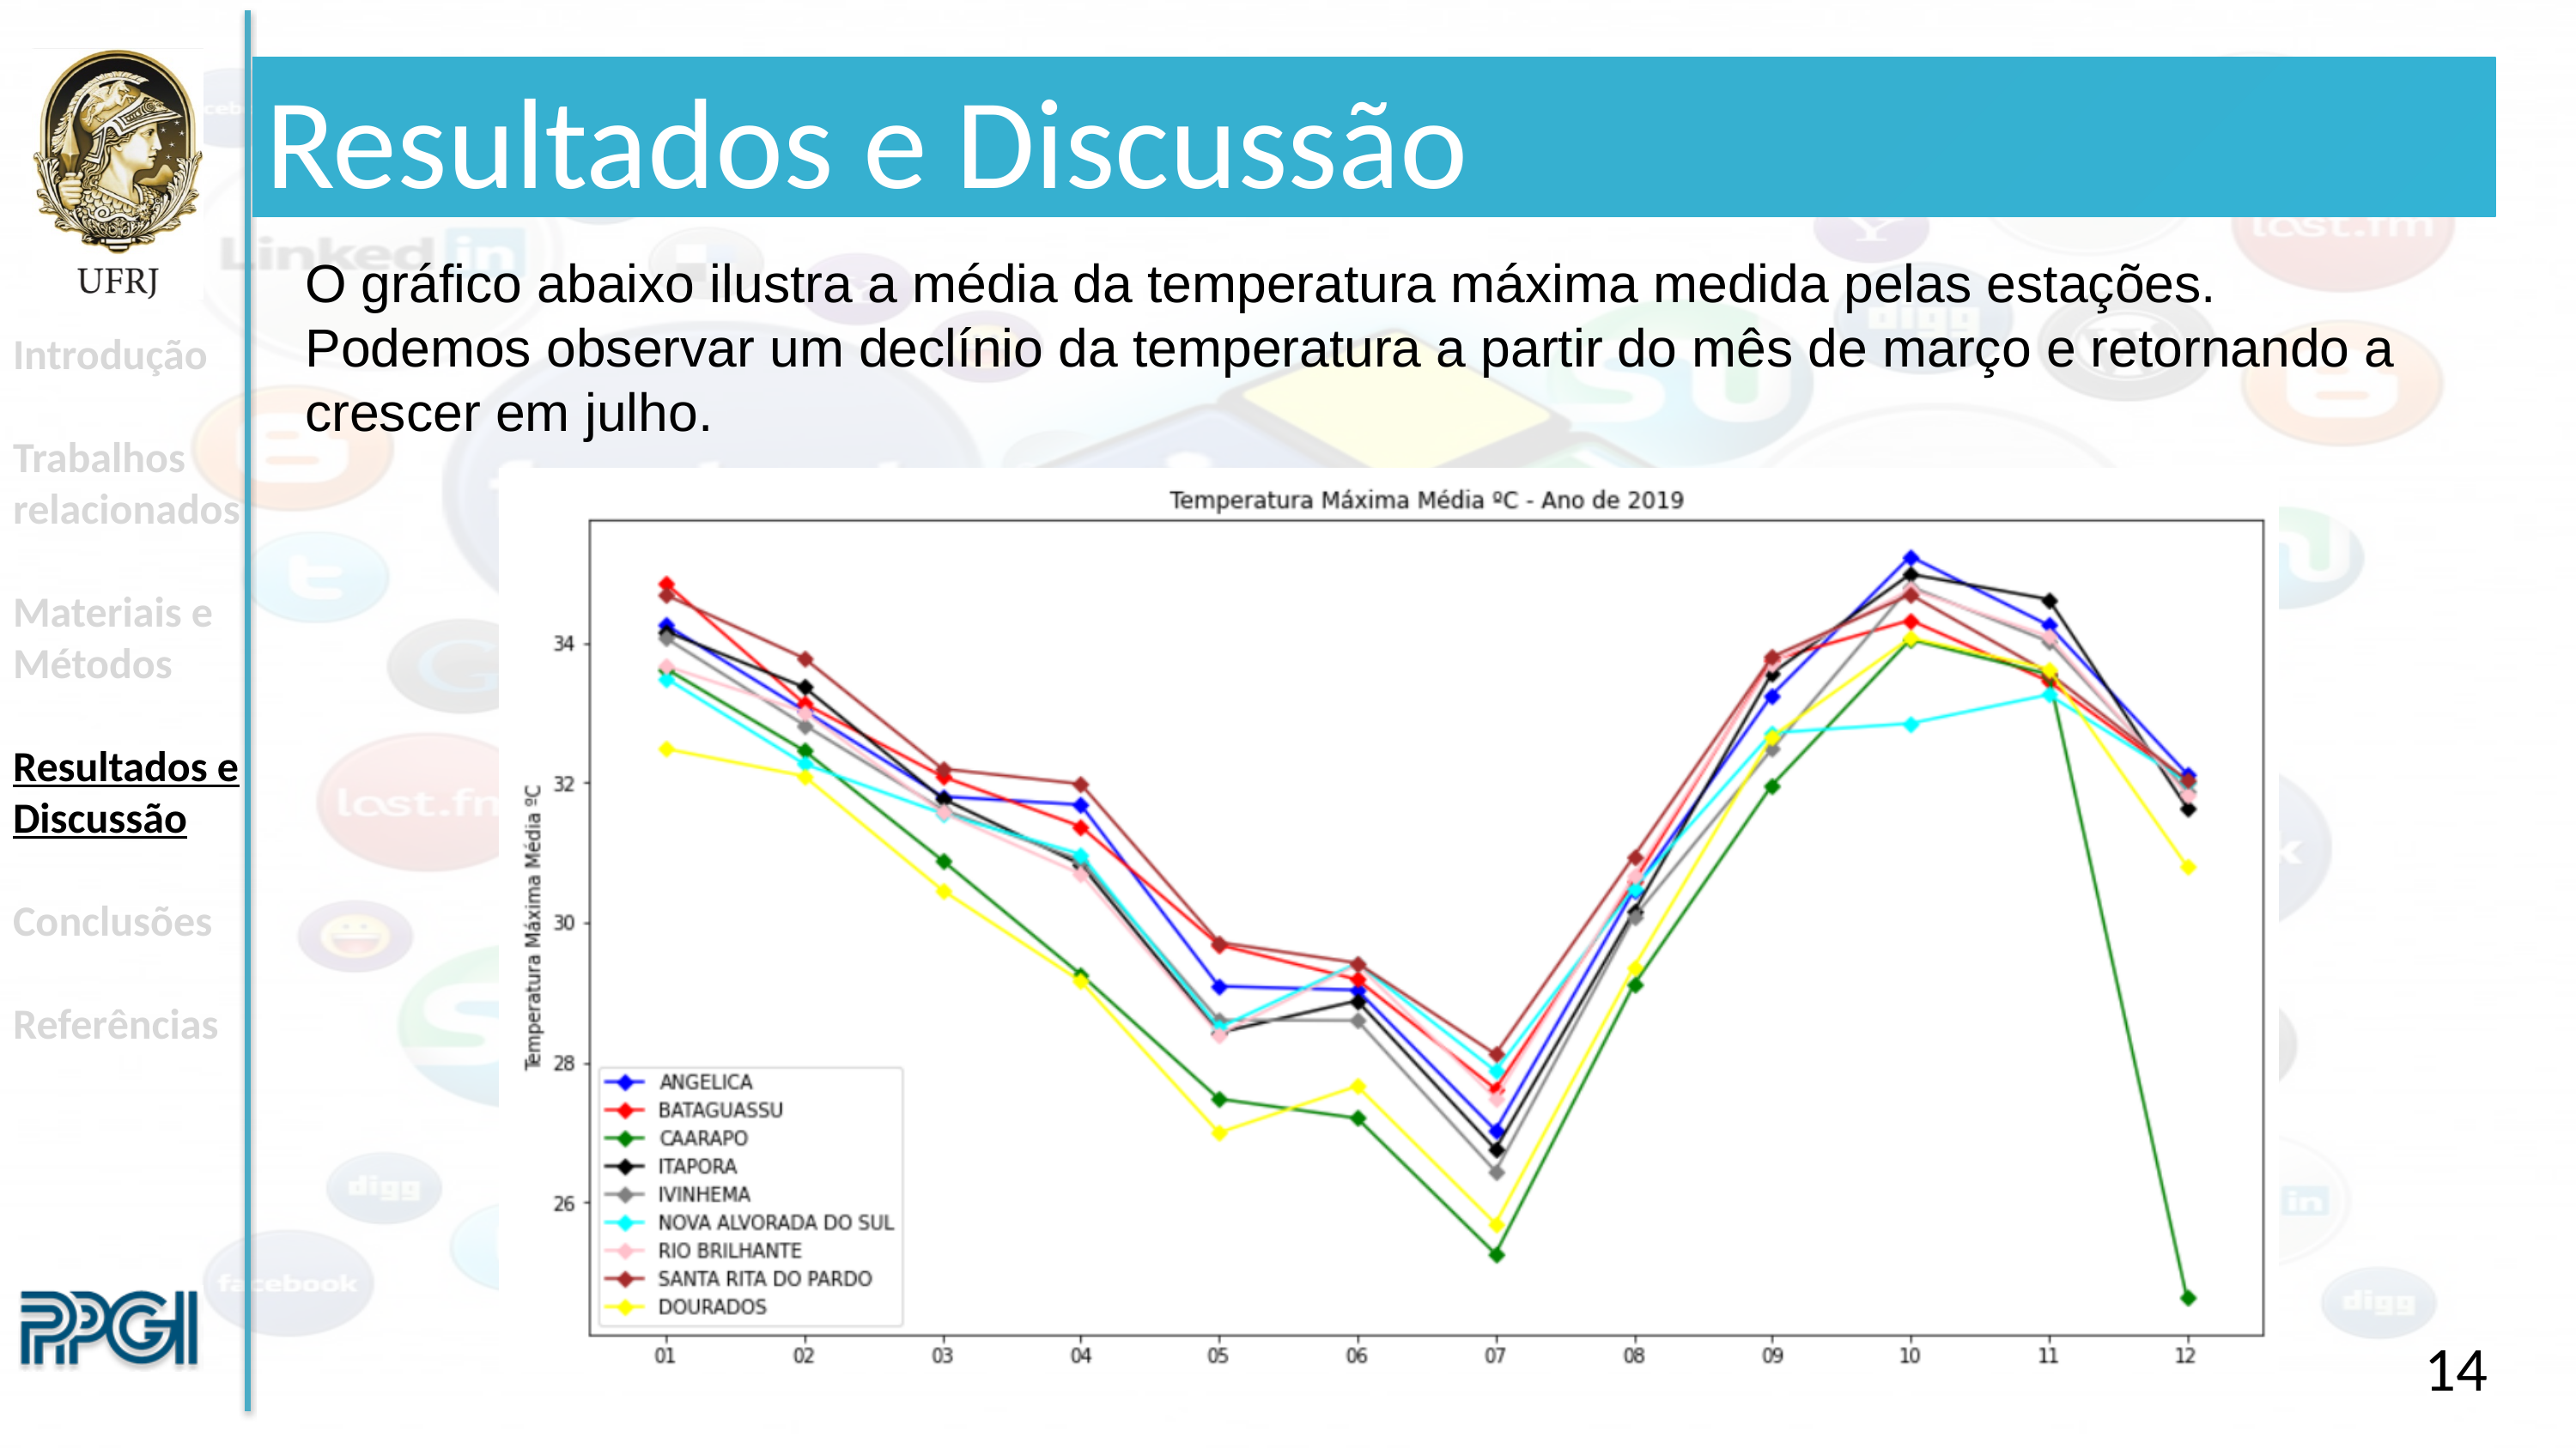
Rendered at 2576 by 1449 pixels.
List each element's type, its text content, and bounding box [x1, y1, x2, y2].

text_box O gráfico abaixo ilustra a média da temperatura máxima medida pelas estações. Podemos observar um declínio da temperatura a partir do mês de março e retornando a crescer em julho. [292, 236, 2466, 456]
text_box Resultados e Discussão [254, 57, 2496, 217]
slide_number 14 [2200, 1340, 2501, 1392]
picture [17, 1285, 204, 1372]
picture [32, 48, 204, 300]
picture [499, 468, 2279, 1372]
text_box Introdução Trabalhos relacionados Materiais e Métodos Resultados e Discussão Conclusões Referências [0, 320, 244, 1055]
